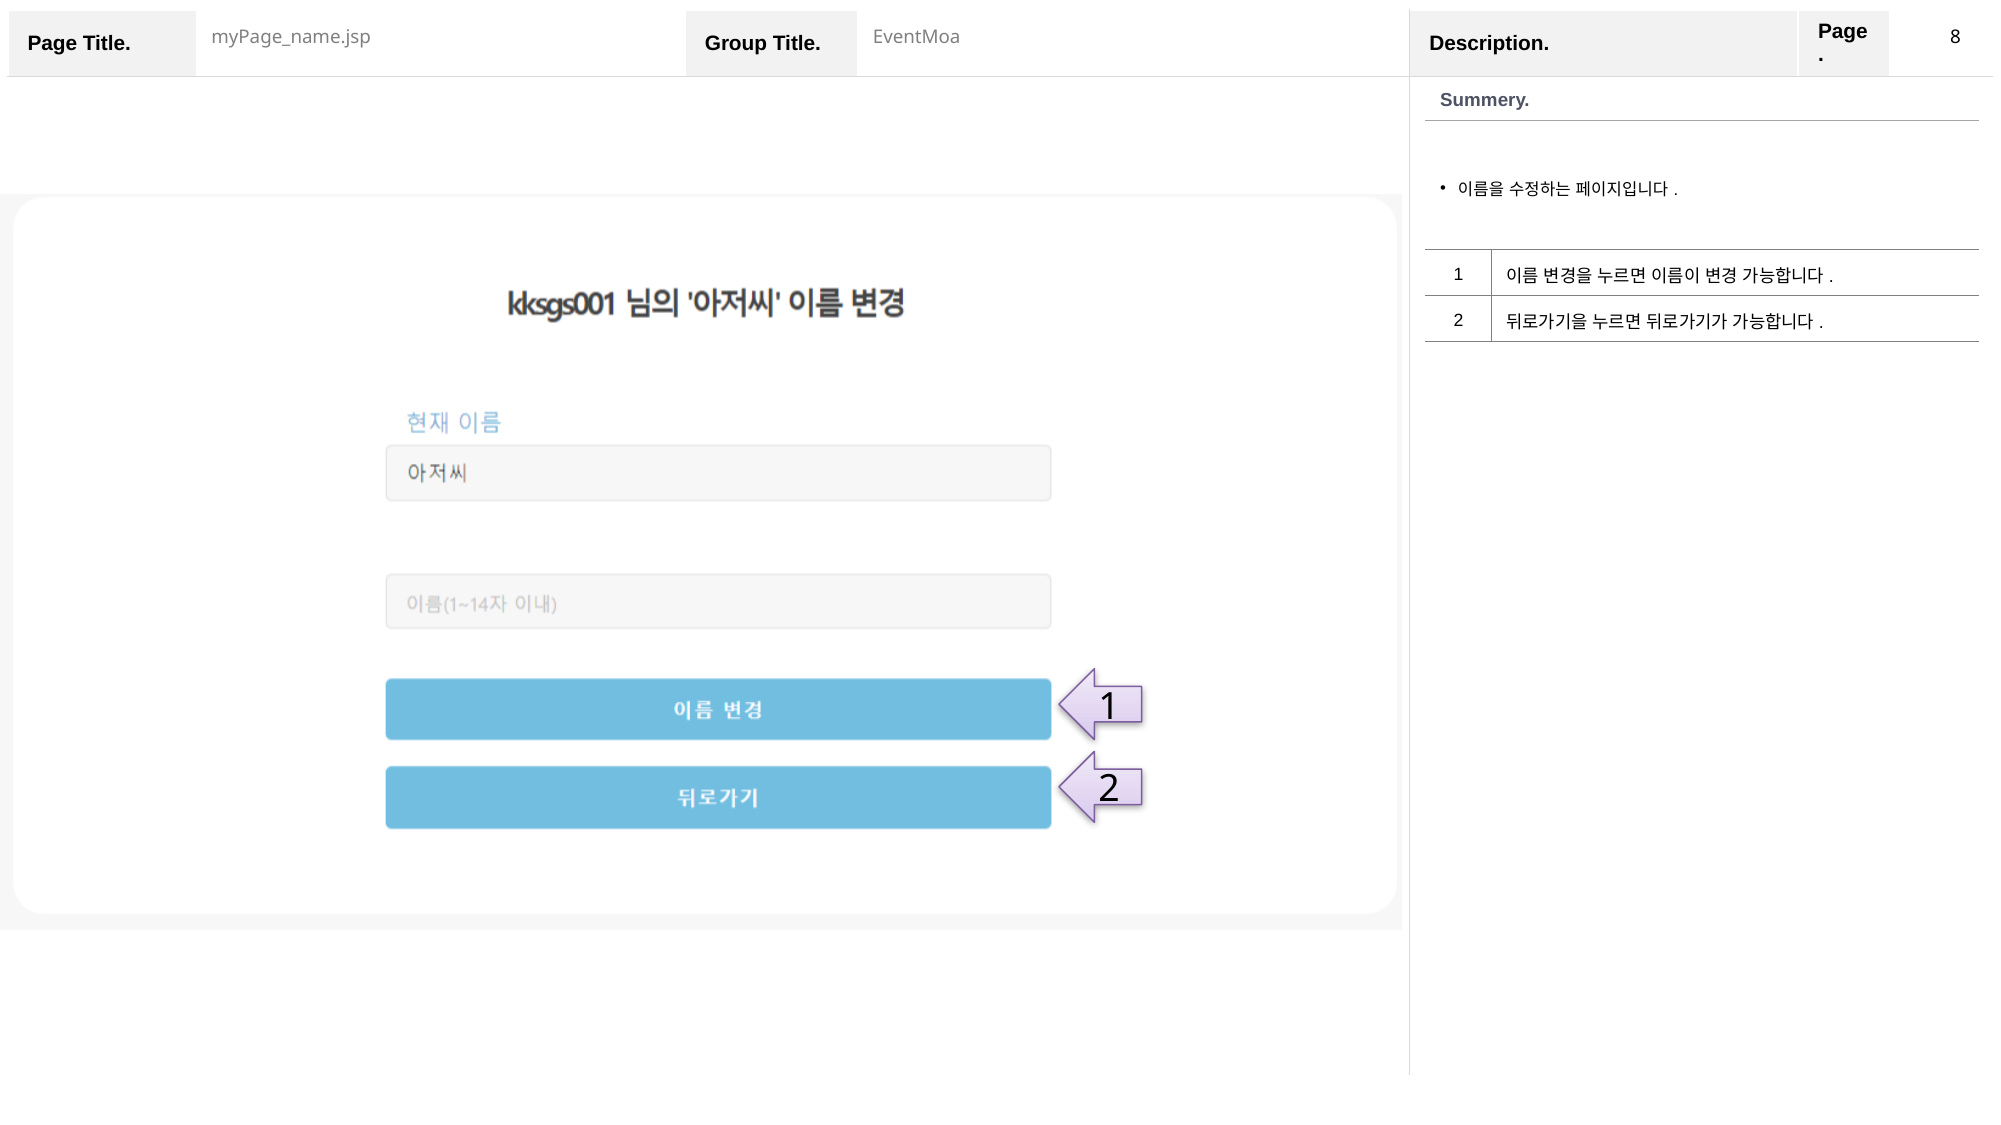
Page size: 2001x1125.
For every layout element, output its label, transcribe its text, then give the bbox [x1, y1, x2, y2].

list myPage_name.jsp [196, 18, 684, 55]
list EventMoa [858, 18, 1405, 55]
table_cell 1 [1425, 250, 1491, 295]
text_box 8 [1935, 17, 1976, 55]
table_header Summery. [1425, 78, 1979, 120]
picture [0, 194, 1402, 931]
table_cell 이름 변경을 누르면 이름이 변경 가능합니다. [1492, 250, 1979, 295]
table_cell 2 [1425, 296, 1491, 341]
table_cell 뒤로가기을 누르면 뒤로가기가 가능합니다. [1492, 296, 1979, 341]
table_cell 이름을 수정하는 페이지입니다. [1425, 121, 1979, 249]
